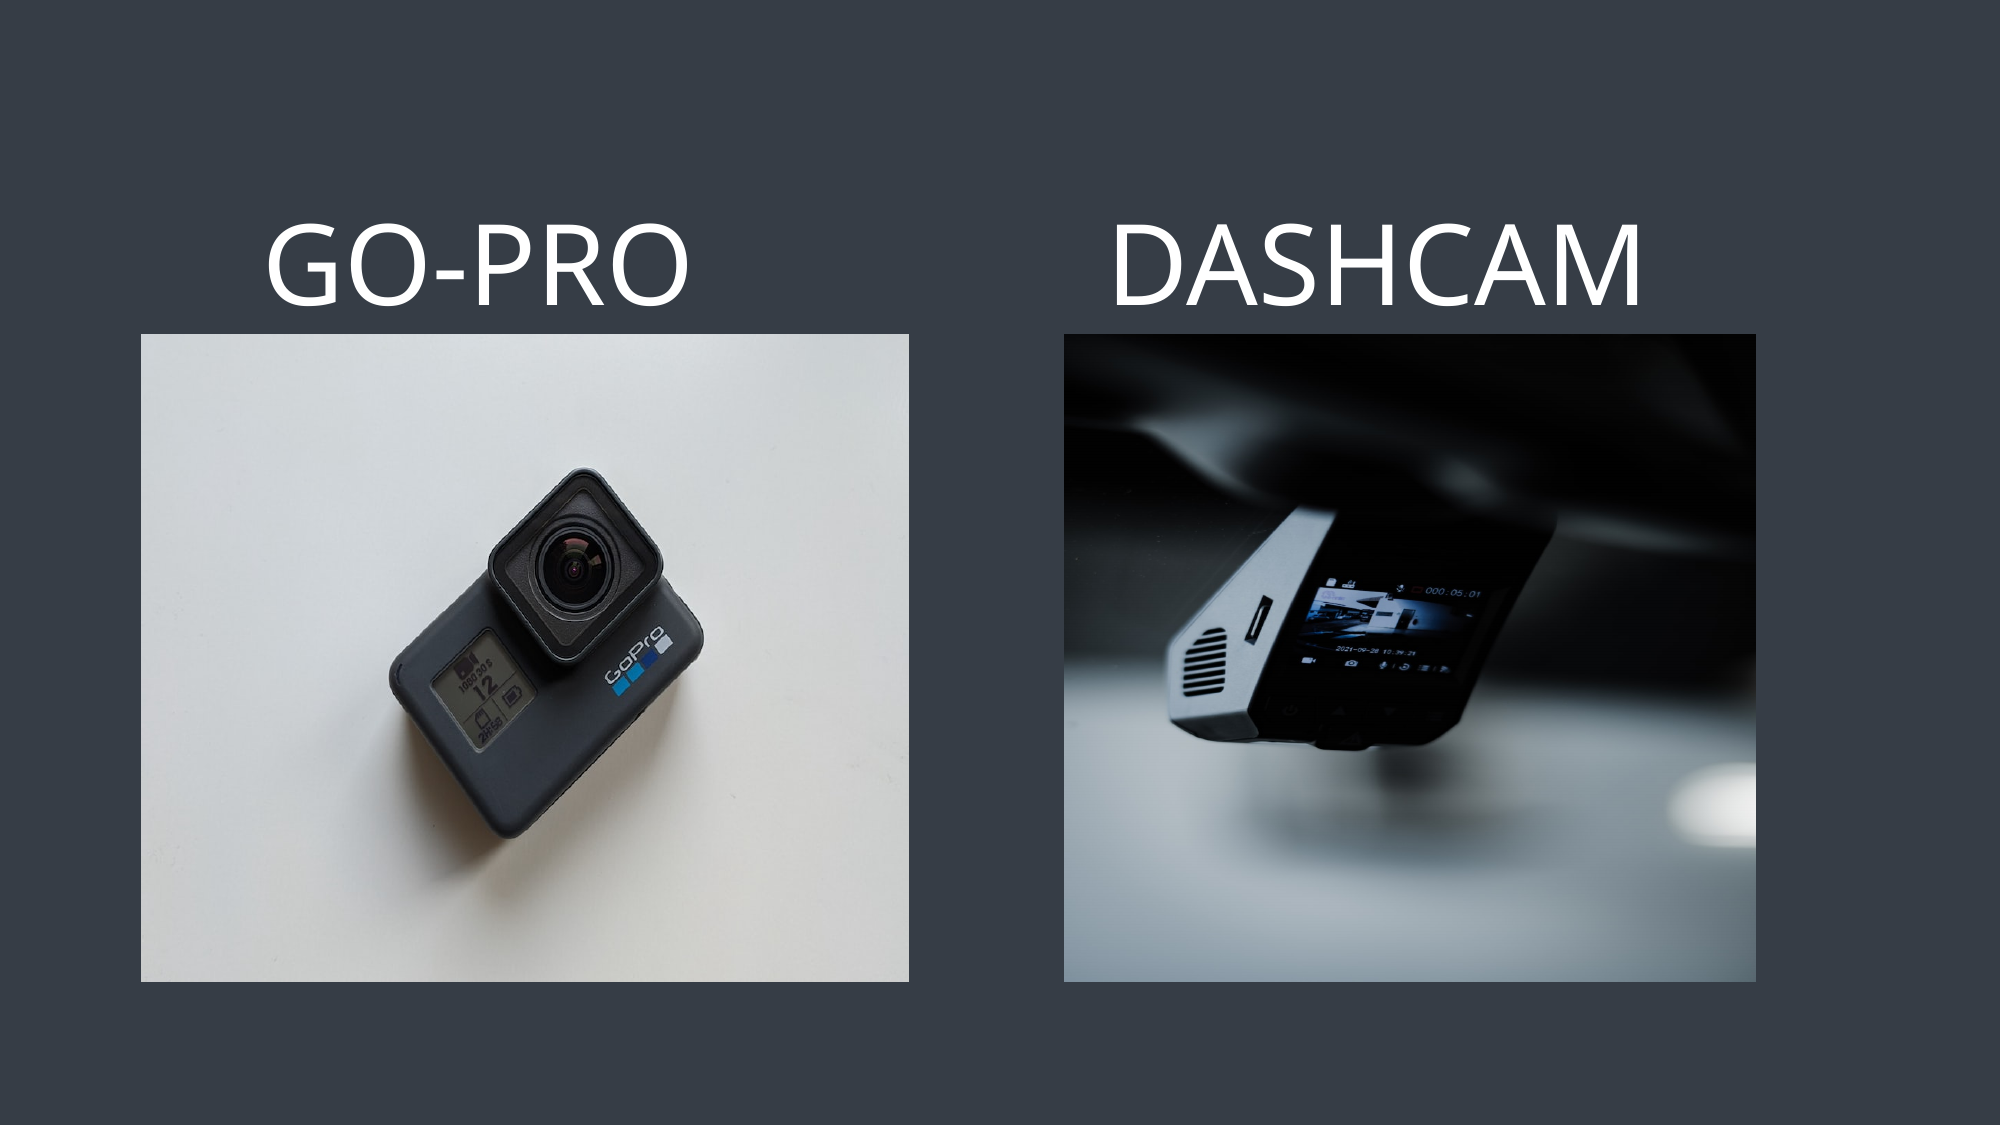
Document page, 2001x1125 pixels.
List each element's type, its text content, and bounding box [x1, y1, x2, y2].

picture [141, 334, 909, 983]
picture [1064, 334, 1756, 983]
title Go-pro [247, 171, 831, 334]
text_box Dashcam [1091, 171, 2000, 335]
